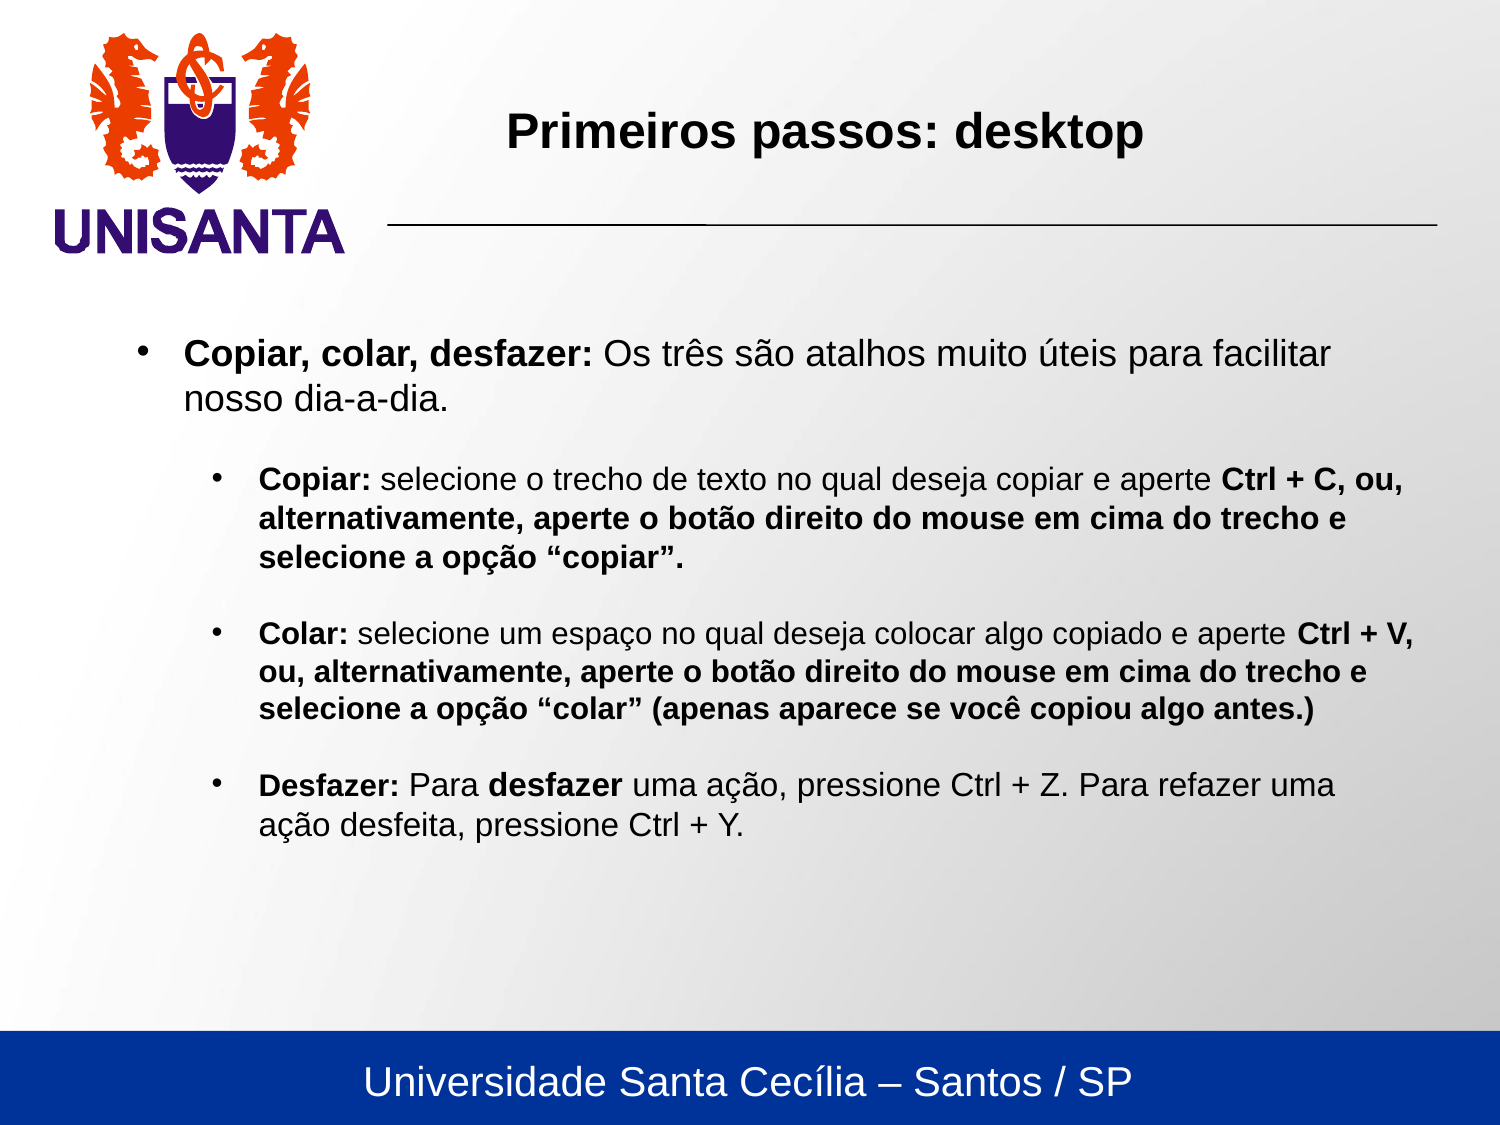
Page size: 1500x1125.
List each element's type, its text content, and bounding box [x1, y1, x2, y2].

picture [0, 0, 1500, 1030]
text_box Primeiros passos: desktop [492, 117, 1430, 162]
text_box Copiar, colar, desfazer: Os três são atalhos muito úteis para facilitar nosso dia-a-dia. Copiar: selecione o trecho de texto no qual deseja copiar e aperte Ctrl + C, ou, alternativamente, aperte o botão direito do mouse em cima do trecho e selecione a opção “copiar”. Colar: selecione um espaço no qual deseja colocar algo copiado e aperte Ctrl + V, ou, alternativamente, aperte o botão direito do mouse em cima do trecho e selecione a opção “colar” (apenas aparece se você copiou algo antes.) Desfazer: Para desfazer uma ação, pressione Ctrl + Z. Para refazer uma ação desfeita, pressione Ctrl + Y. [46, 281, 1430, 890]
